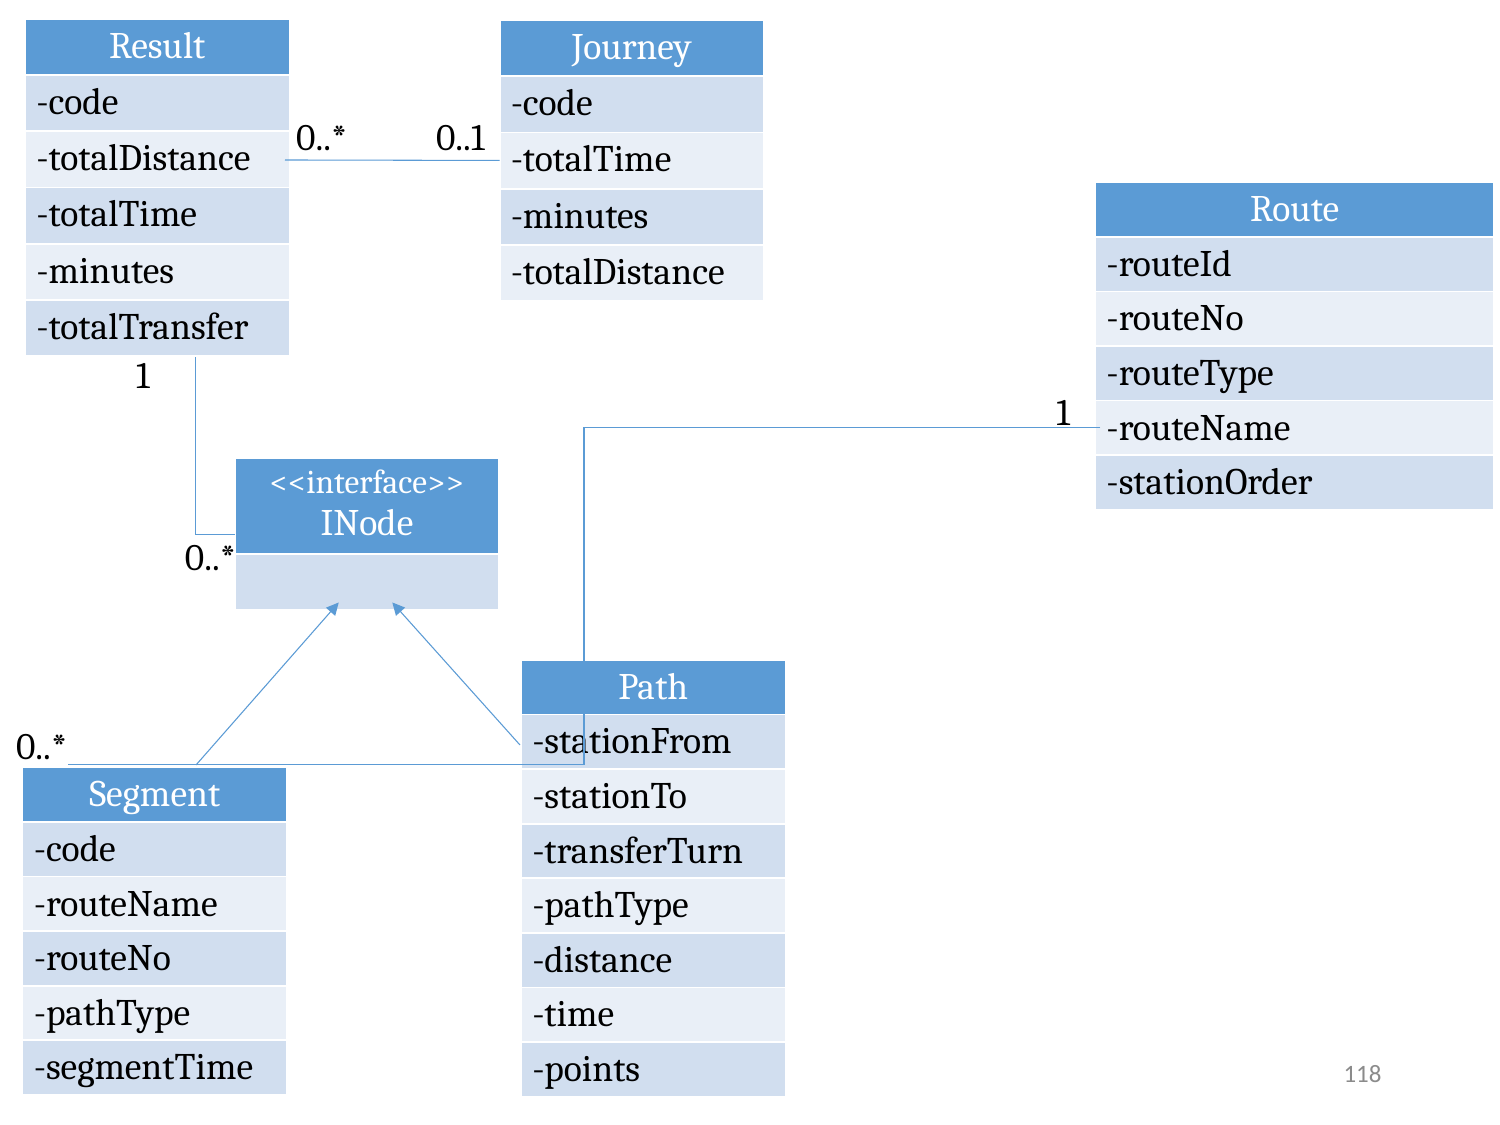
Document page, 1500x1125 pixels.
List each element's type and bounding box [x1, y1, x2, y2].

table_header [26, 20, 289, 74]
table_cell [522, 1043, 785, 1096]
table_header [23, 768, 286, 821]
table_cell [501, 77, 763, 132]
table_cell [26, 188, 289, 243]
table_cell [522, 988, 785, 1041]
text_box [1, 380, 1101, 775]
table_header [1096, 183, 1493, 236]
table_cell [23, 987, 286, 1039]
table_cell [26, 301, 289, 355]
table_cell [501, 133, 763, 188]
table_cell [23, 877, 286, 930]
table_cell [26, 245, 289, 299]
table_cell [23, 1041, 286, 1094]
table_cell [23, 823, 286, 876]
table_cell [1096, 292, 1493, 345]
table_cell [1096, 238, 1493, 291]
table_cell [26, 76, 289, 130]
slide_number [1059, 1042, 1397, 1103]
table_cell [501, 246, 763, 300]
table_header [501, 21, 763, 75]
table_cell [522, 934, 785, 987]
table_cell [1101, 456, 1493, 509]
table_cell [1096, 401, 1493, 454]
text_box [281, 106, 500, 166]
table_cell [522, 879, 785, 932]
table_cell [26, 132, 289, 187]
table_cell [1096, 347, 1493, 400]
table_cell [23, 932, 286, 985]
table_cell [522, 770, 785, 823]
text_box [121, 357, 165, 404]
table_cell [501, 190, 763, 244]
table_cell [522, 825, 785, 877]
